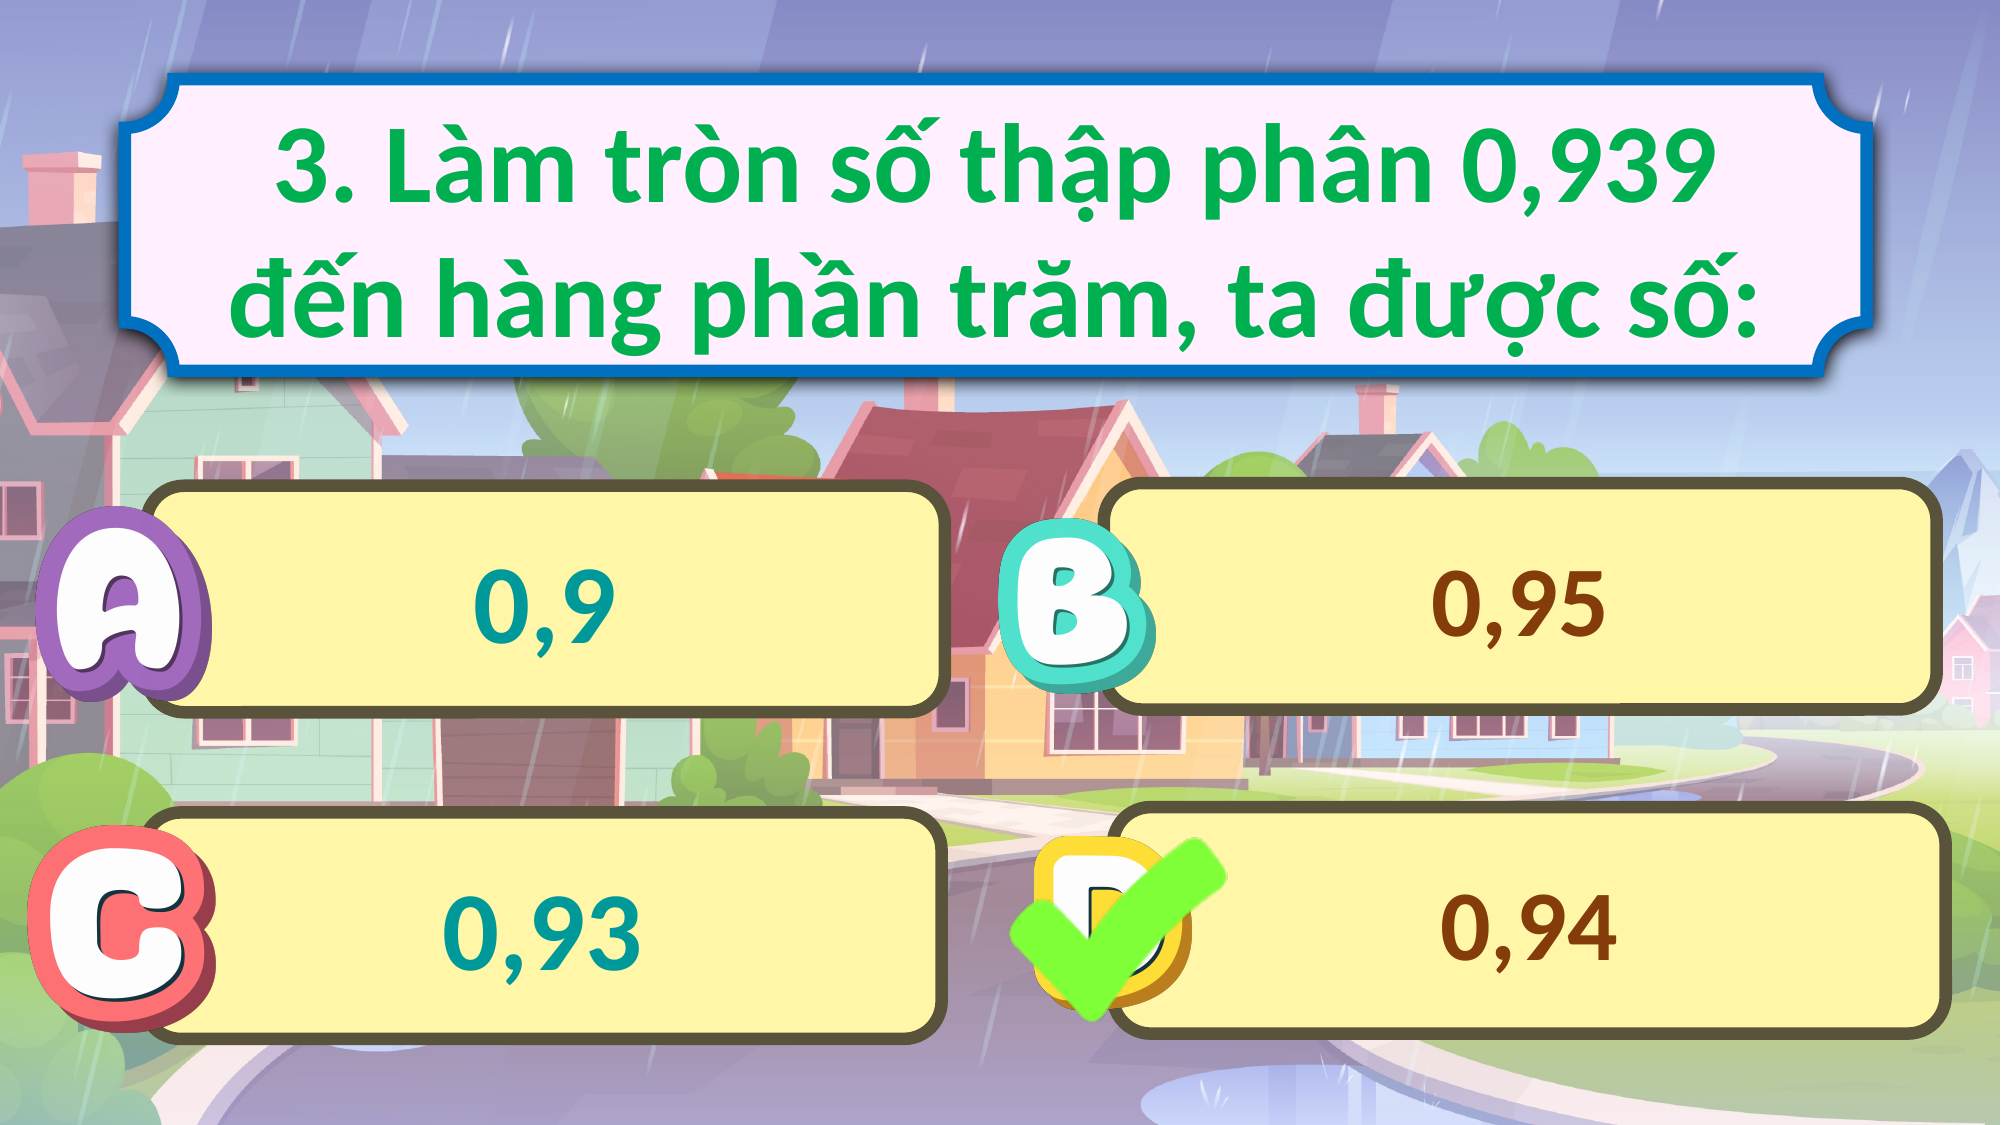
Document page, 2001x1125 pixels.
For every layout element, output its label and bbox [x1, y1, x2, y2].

picture [0, 0, 2000, 1125]
text_box [998, 482, 1937, 710]
text_box [35, 485, 945, 713]
text_box [1034, 807, 1946, 1034]
text_box [27, 812, 942, 1039]
